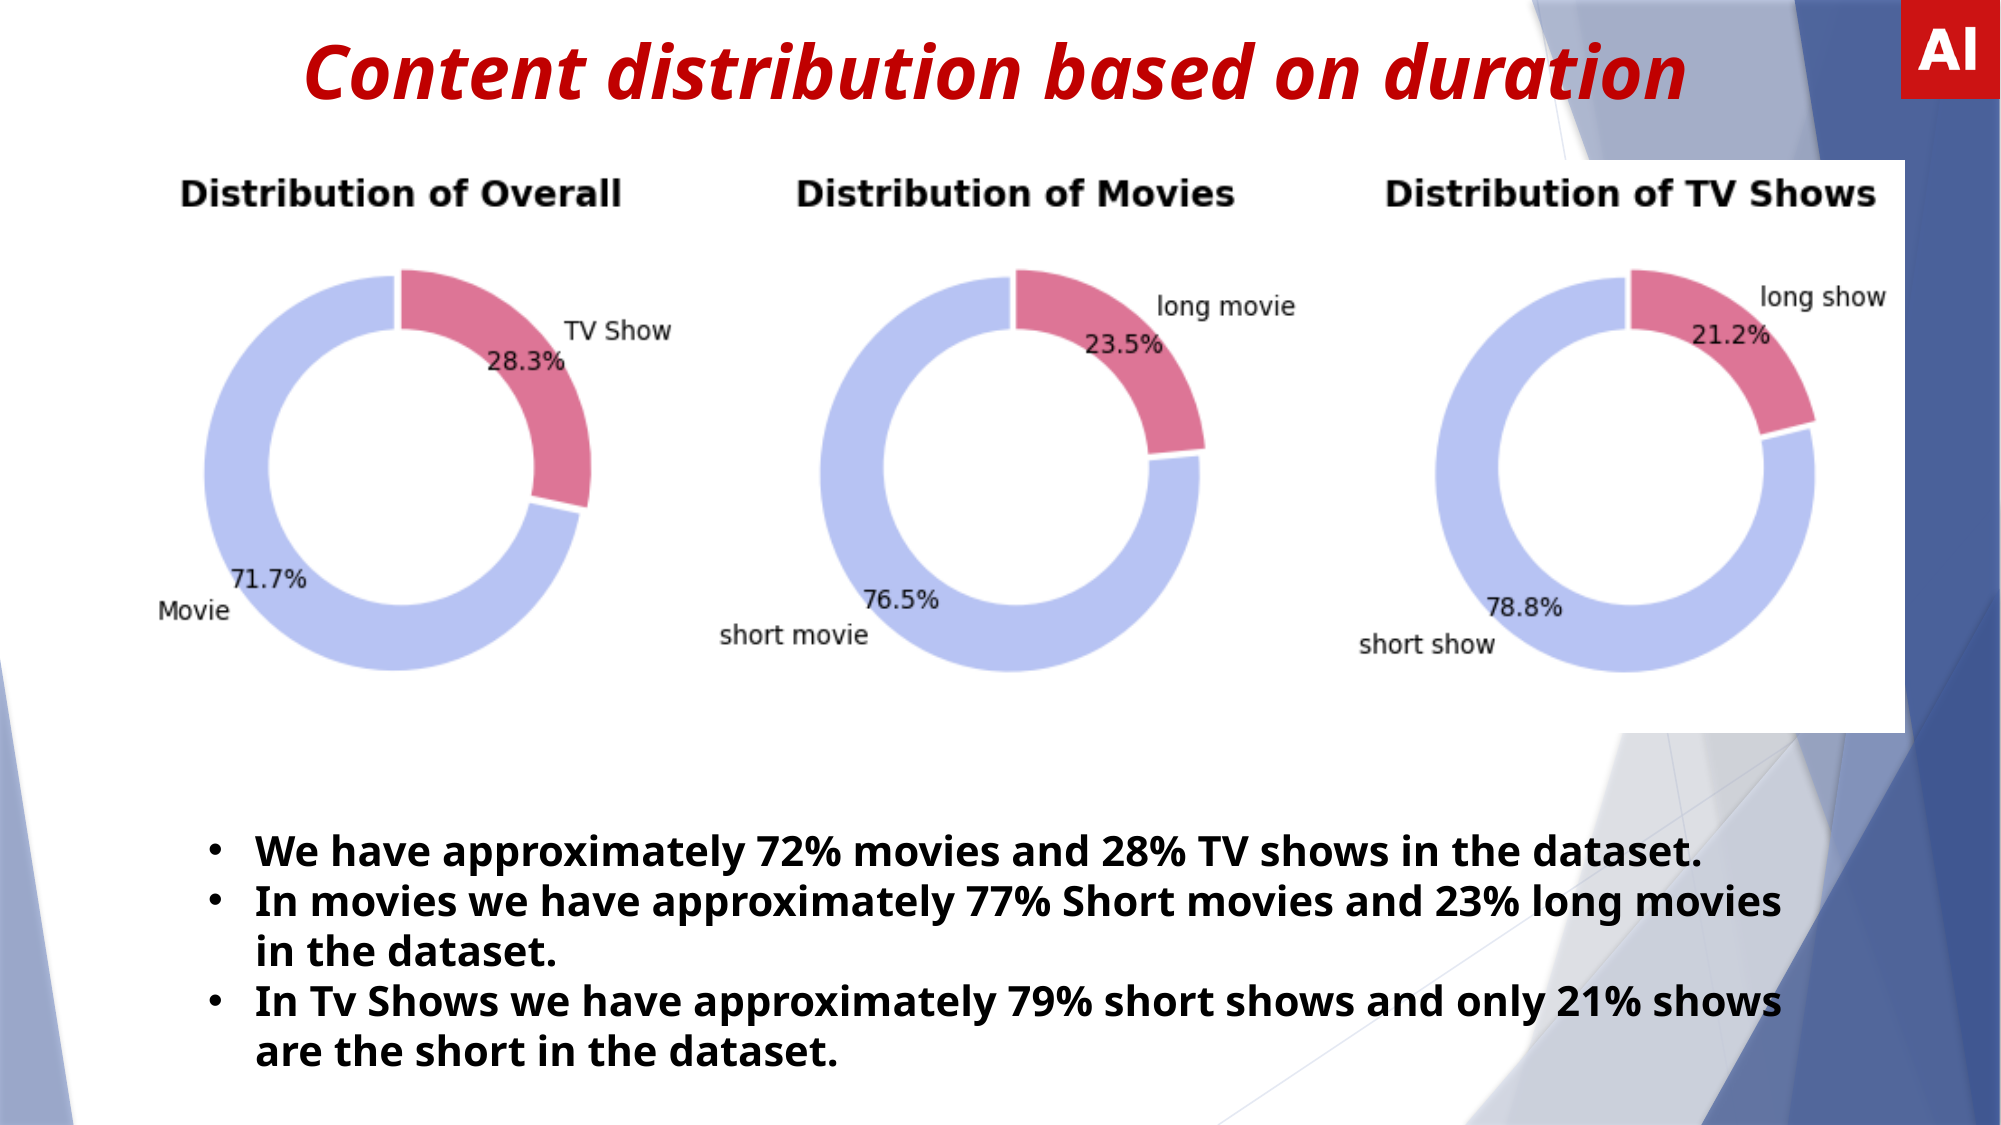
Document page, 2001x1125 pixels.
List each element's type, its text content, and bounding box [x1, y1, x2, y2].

picture [1900, 0, 2000, 100]
picture [139, 160, 1906, 734]
text_box We have approximately 72% movies and 28% TV shows in the dataset. In movies we have approximately 77% Short movies and 23% long movies in the dataset. In Tv Shows we have approximately 79% short shows and only 21% shows are the short in the dataset. [193, 817, 1809, 1125]
text_box Content distribution based on duration [193, 17, 1800, 123]
